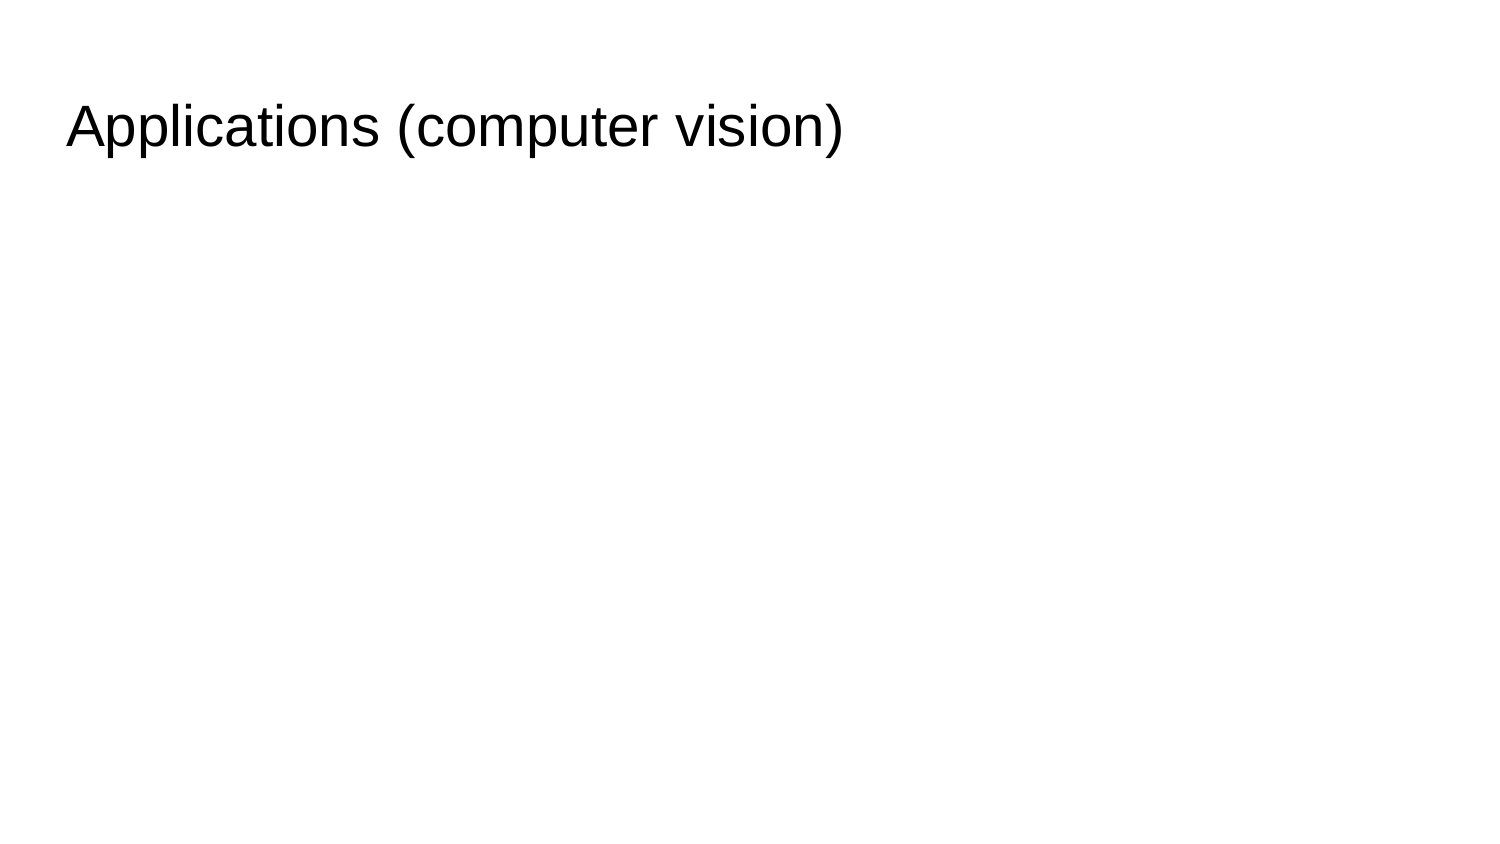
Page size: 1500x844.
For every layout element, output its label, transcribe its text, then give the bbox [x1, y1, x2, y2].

title Applications (computer vision) [51, 72, 1449, 167]
